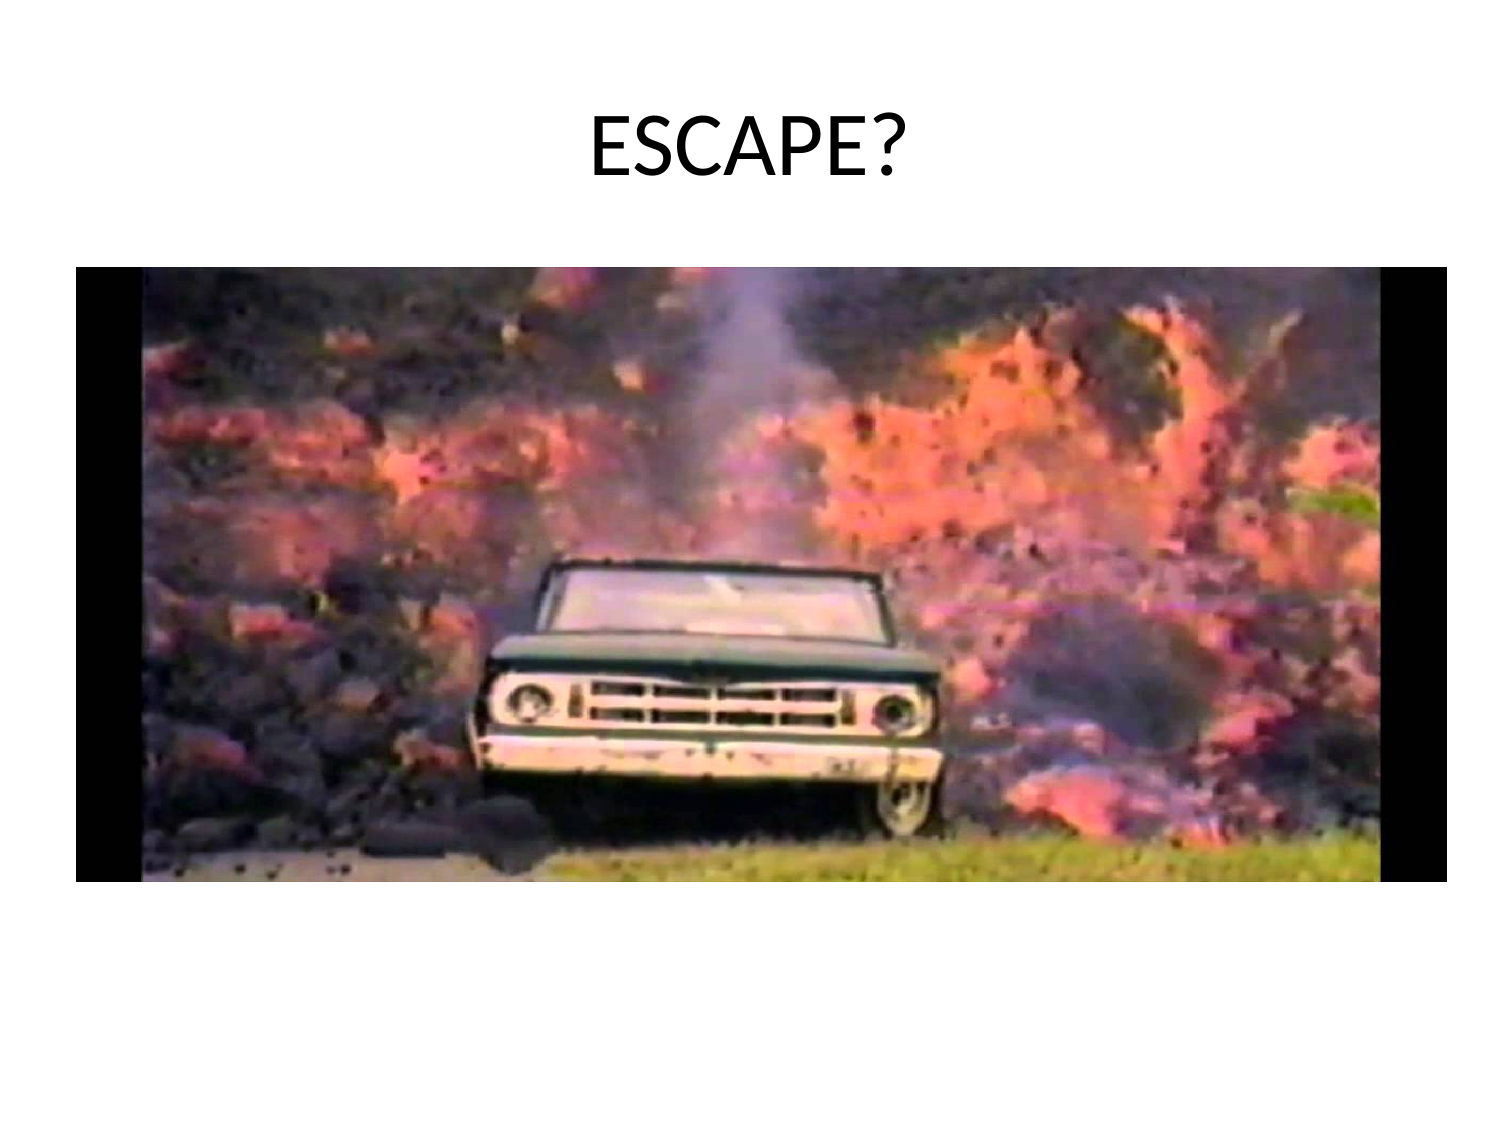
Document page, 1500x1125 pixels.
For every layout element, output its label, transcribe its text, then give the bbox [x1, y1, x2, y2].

title ESCAPE? [75, 45, 1425, 233]
picture [76, 266, 1447, 882]
